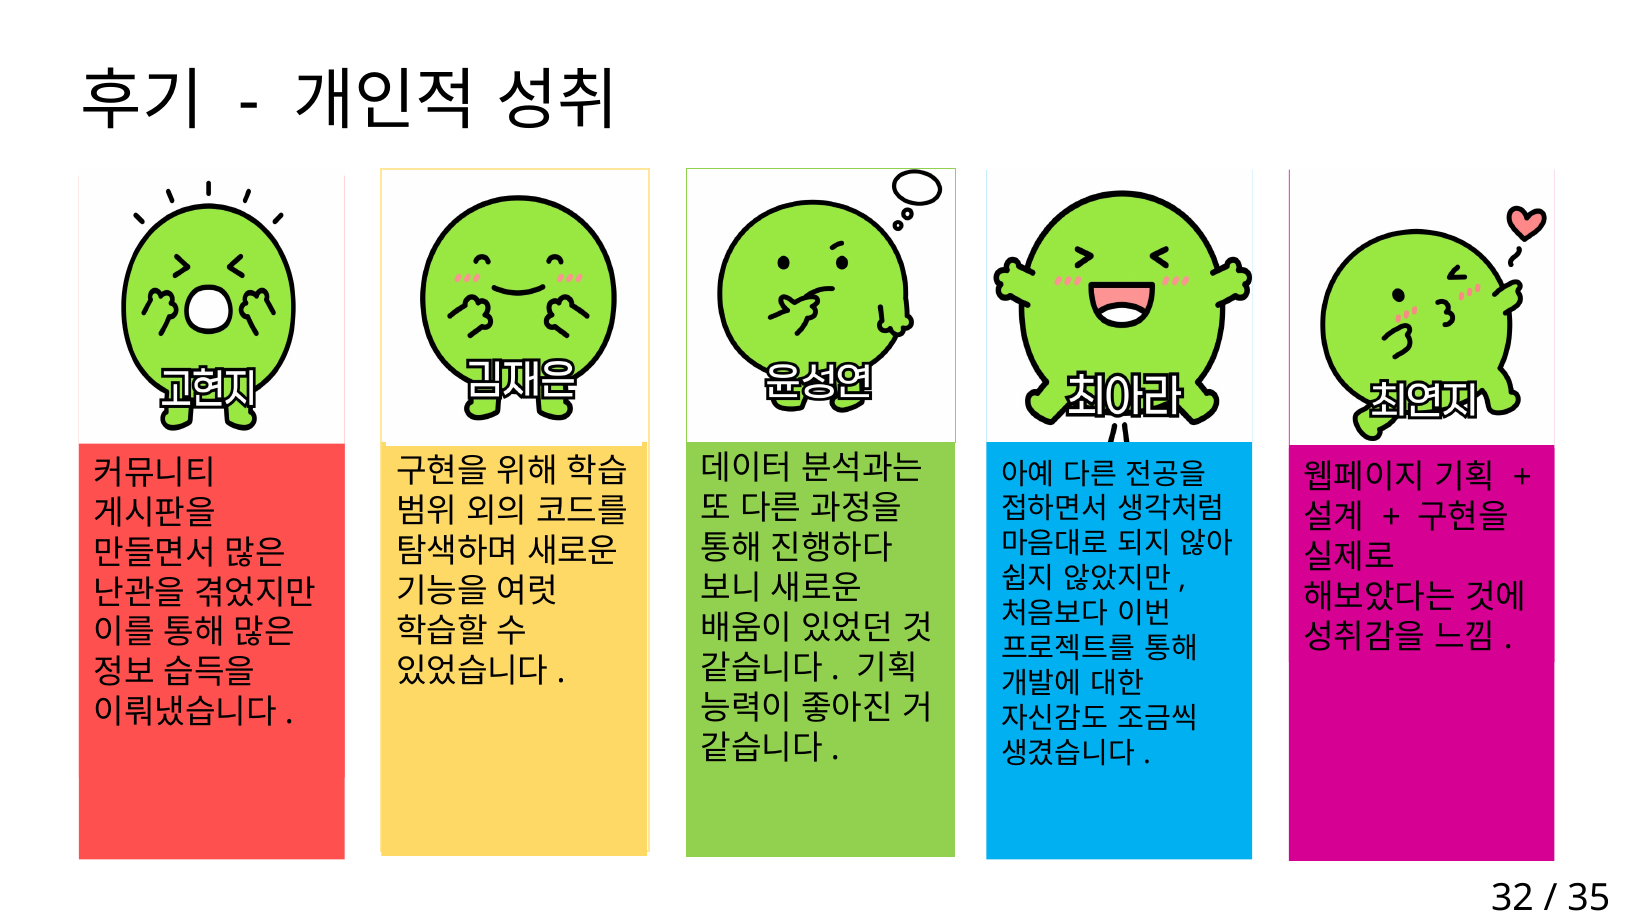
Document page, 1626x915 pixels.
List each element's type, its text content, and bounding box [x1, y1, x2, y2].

picture [686, 168, 956, 443]
picture [385, 173, 650, 446]
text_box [381, 169, 650, 862]
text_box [78, 169, 345, 860]
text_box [686, 443, 956, 857]
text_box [986, 442, 1253, 860]
slide_number 32 / 35 [1147, 865, 1626, 914]
text_box 후기 - 개인적 성취 [65, 49, 793, 145]
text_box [1288, 169, 1555, 861]
picture [1289, 169, 1555, 445]
picture [986, 168, 1253, 441]
